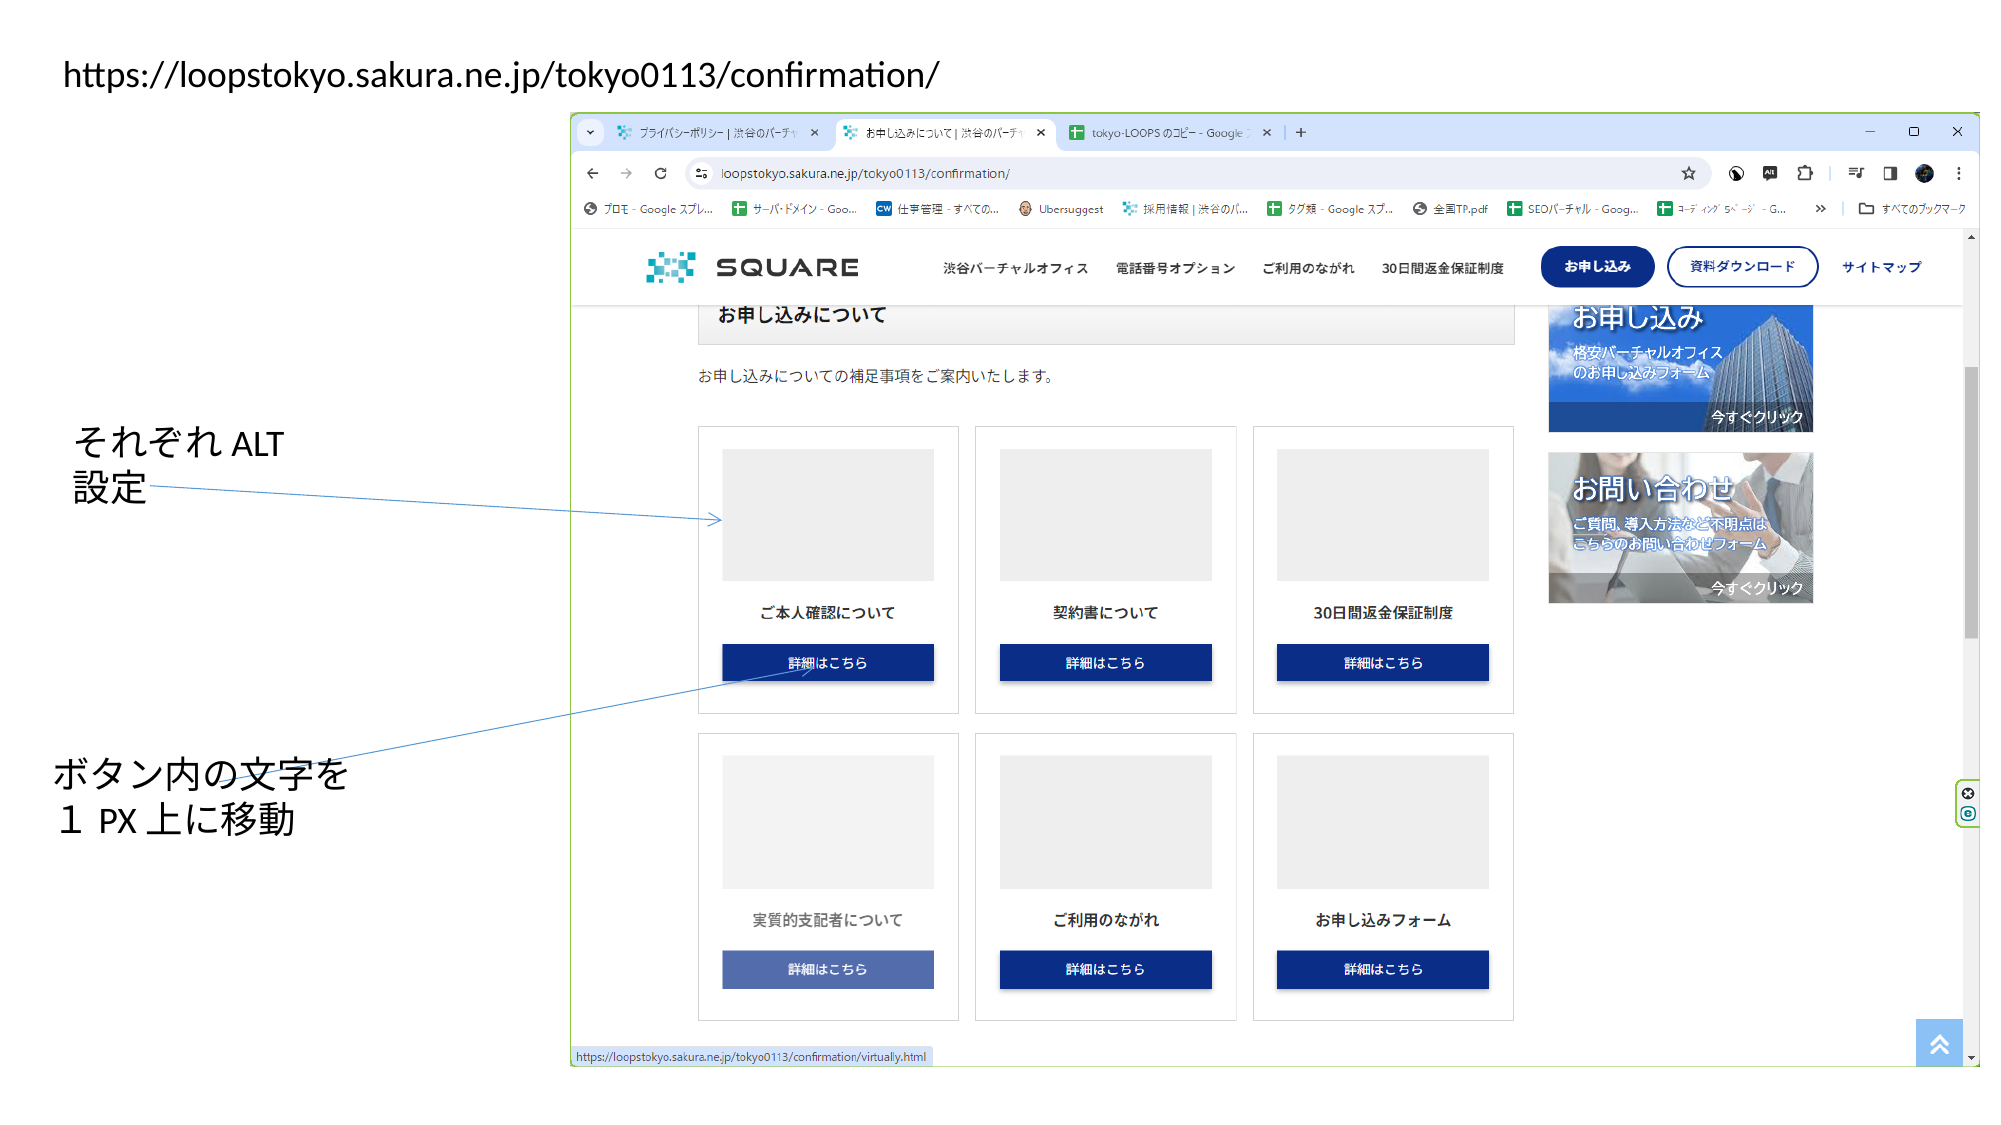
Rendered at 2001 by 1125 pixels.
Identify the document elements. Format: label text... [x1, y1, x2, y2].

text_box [219, 666, 815, 782]
text_box ボタン内の文字を １PX上に移動 [37, 743, 367, 849]
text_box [149, 485, 723, 521]
text_box https://loopstokyo.sakura.ne.jp/tokyo0113/confirmation/ [48, 42, 956, 102]
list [570, 112, 1980, 1067]
text_box それぞれALT 設定 [57, 411, 300, 517]
